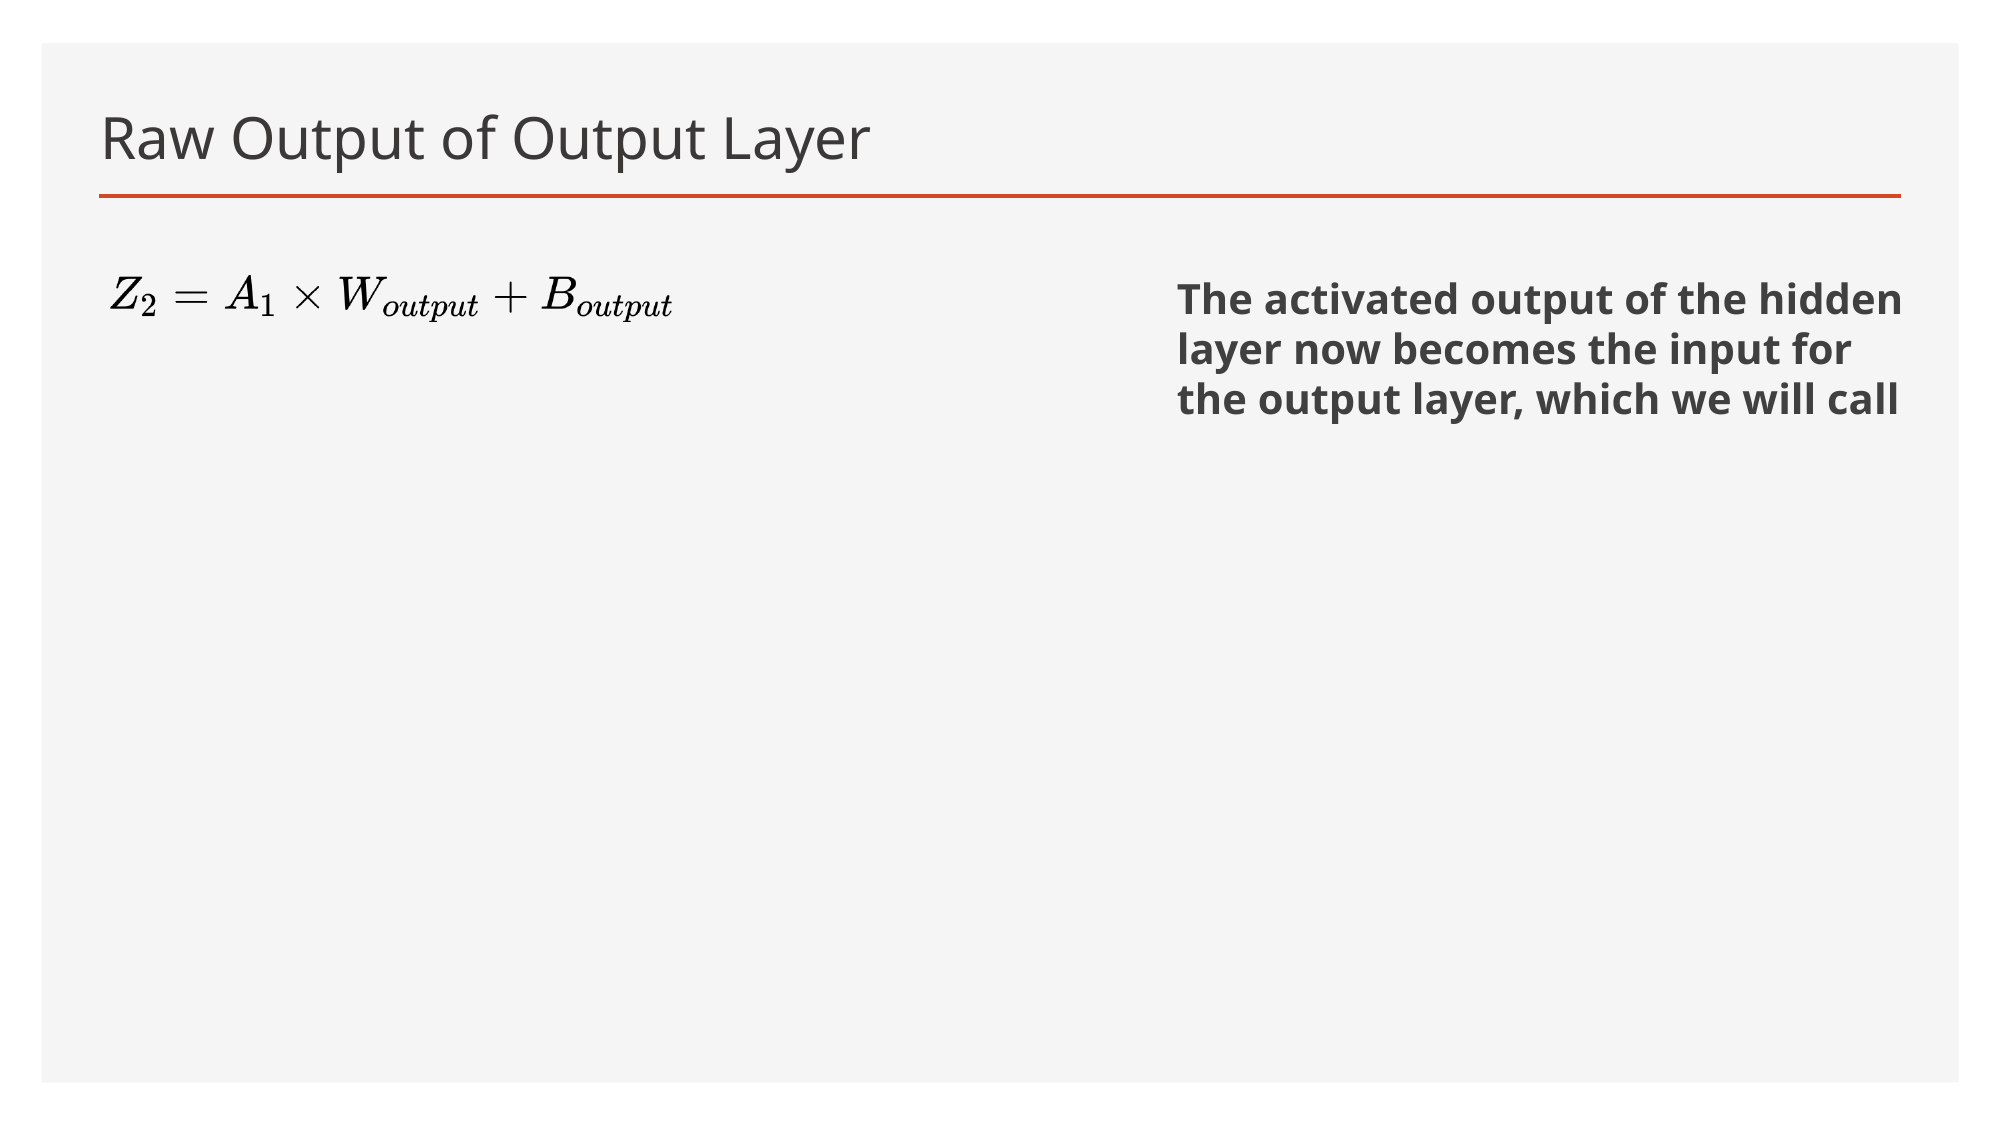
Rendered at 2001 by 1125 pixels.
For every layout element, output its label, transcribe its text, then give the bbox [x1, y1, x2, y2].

picture [104, 275, 678, 322]
title Raw Output of Output Layer [85, 73, 1214, 179]
